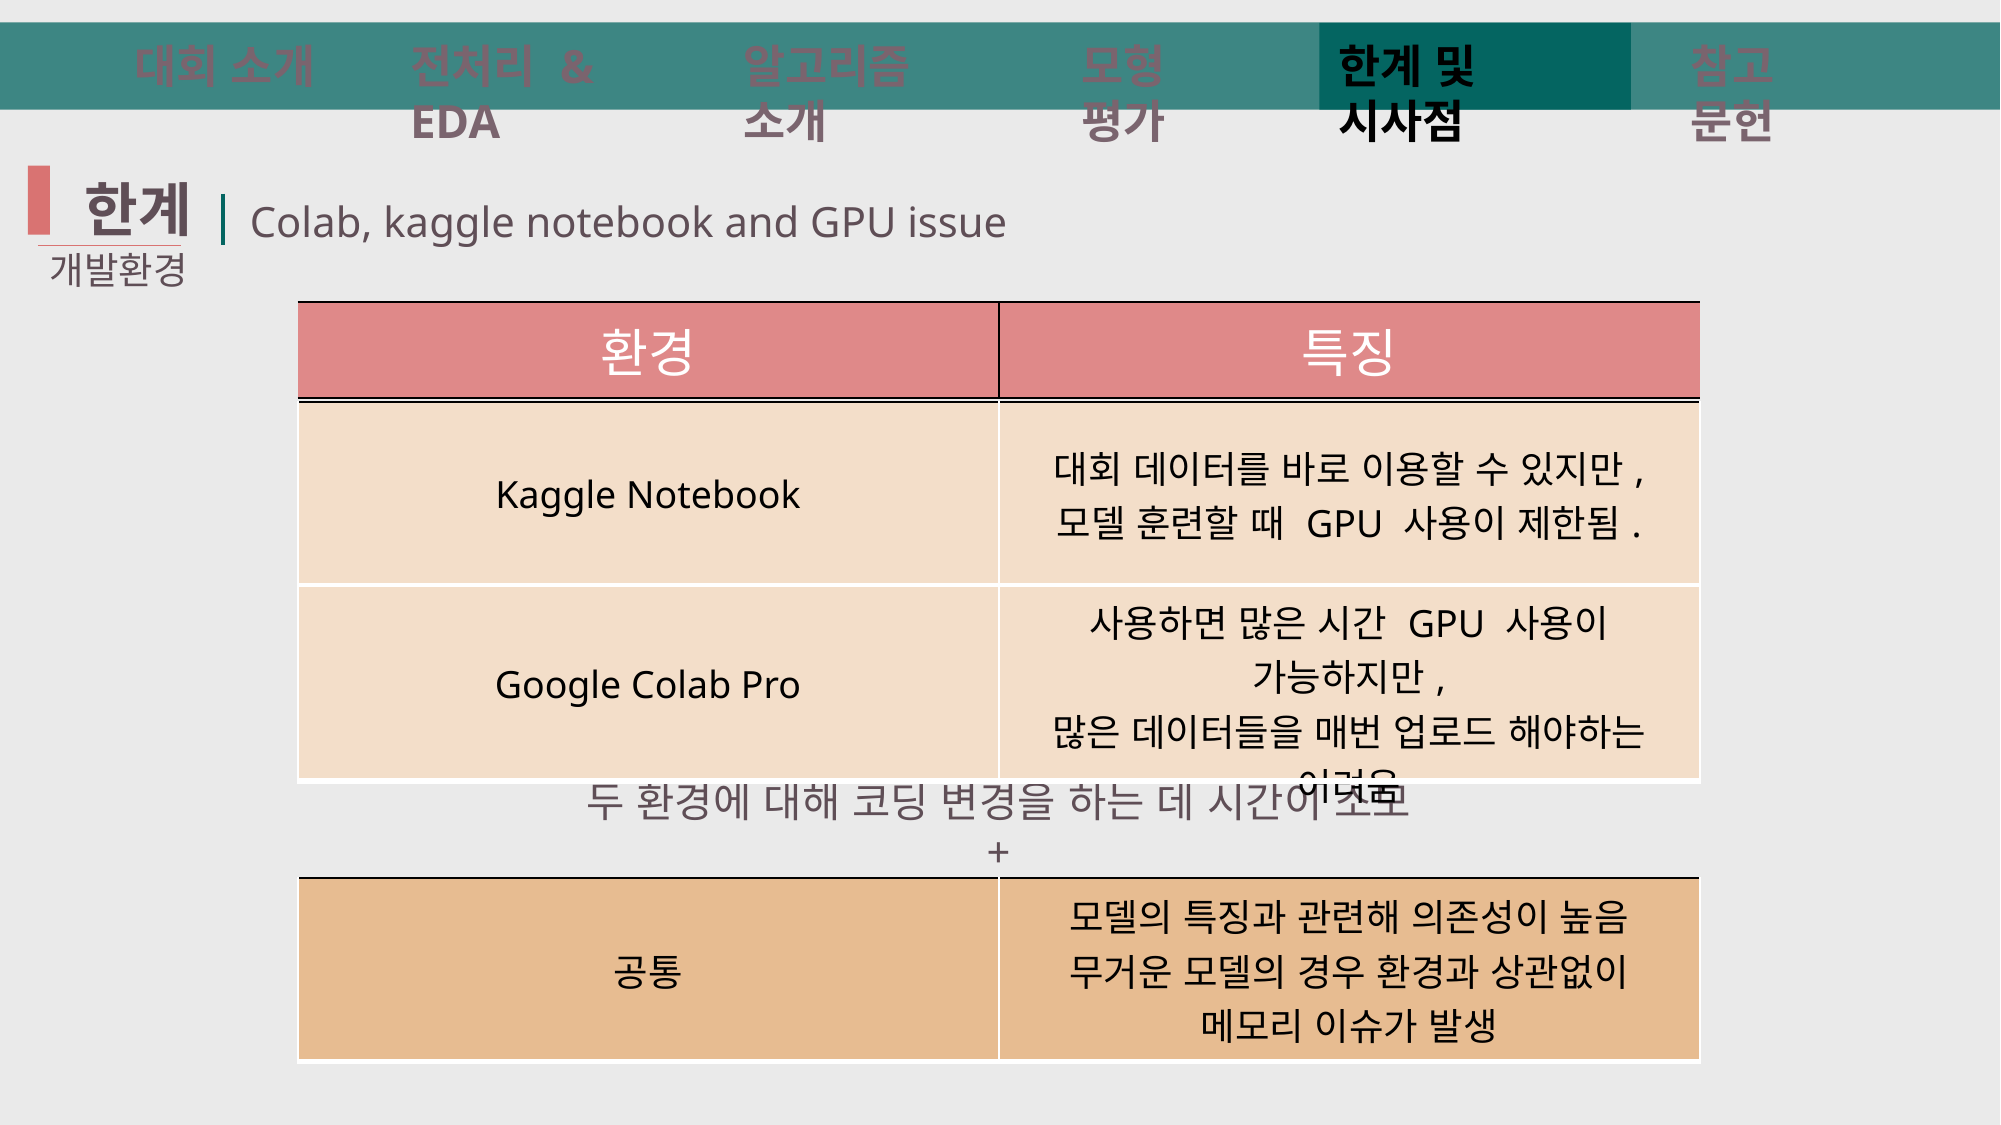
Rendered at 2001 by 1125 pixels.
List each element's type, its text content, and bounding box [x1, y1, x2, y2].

table_header 특징 [1000, 303, 1700, 397]
table_header Kaggle Notebook [299, 403, 998, 583]
table_header 환경 [298, 303, 998, 397]
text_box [27, 157, 214, 301]
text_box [222, 188, 1515, 255]
table_header 사용하면 많은 시간 GPU 사용이 가능하지만, 많은 데이터들을 매번 업로드 해야하는 어려움 [1000, 587, 1699, 778]
table_header 모델의 특징과 관련해 의존성이 높음 무거운 모델의 경우 환경과 상관없이 메모리 이슈가 발생 [1000, 879, 1699, 1059]
table_header 대회 데이터를 바로 이용할 수 있지만, 모델 훈련할 때 GPU 사용이 제한됨. [1000, 403, 1699, 583]
table_header 공통 [299, 879, 998, 1059]
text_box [0, 22, 2000, 110]
text_box 두 환경에 대해 코딩 변경을 하는 데 시간이 소모 + [297, 784, 1700, 877]
table_header Google Colab Pro [299, 587, 998, 778]
